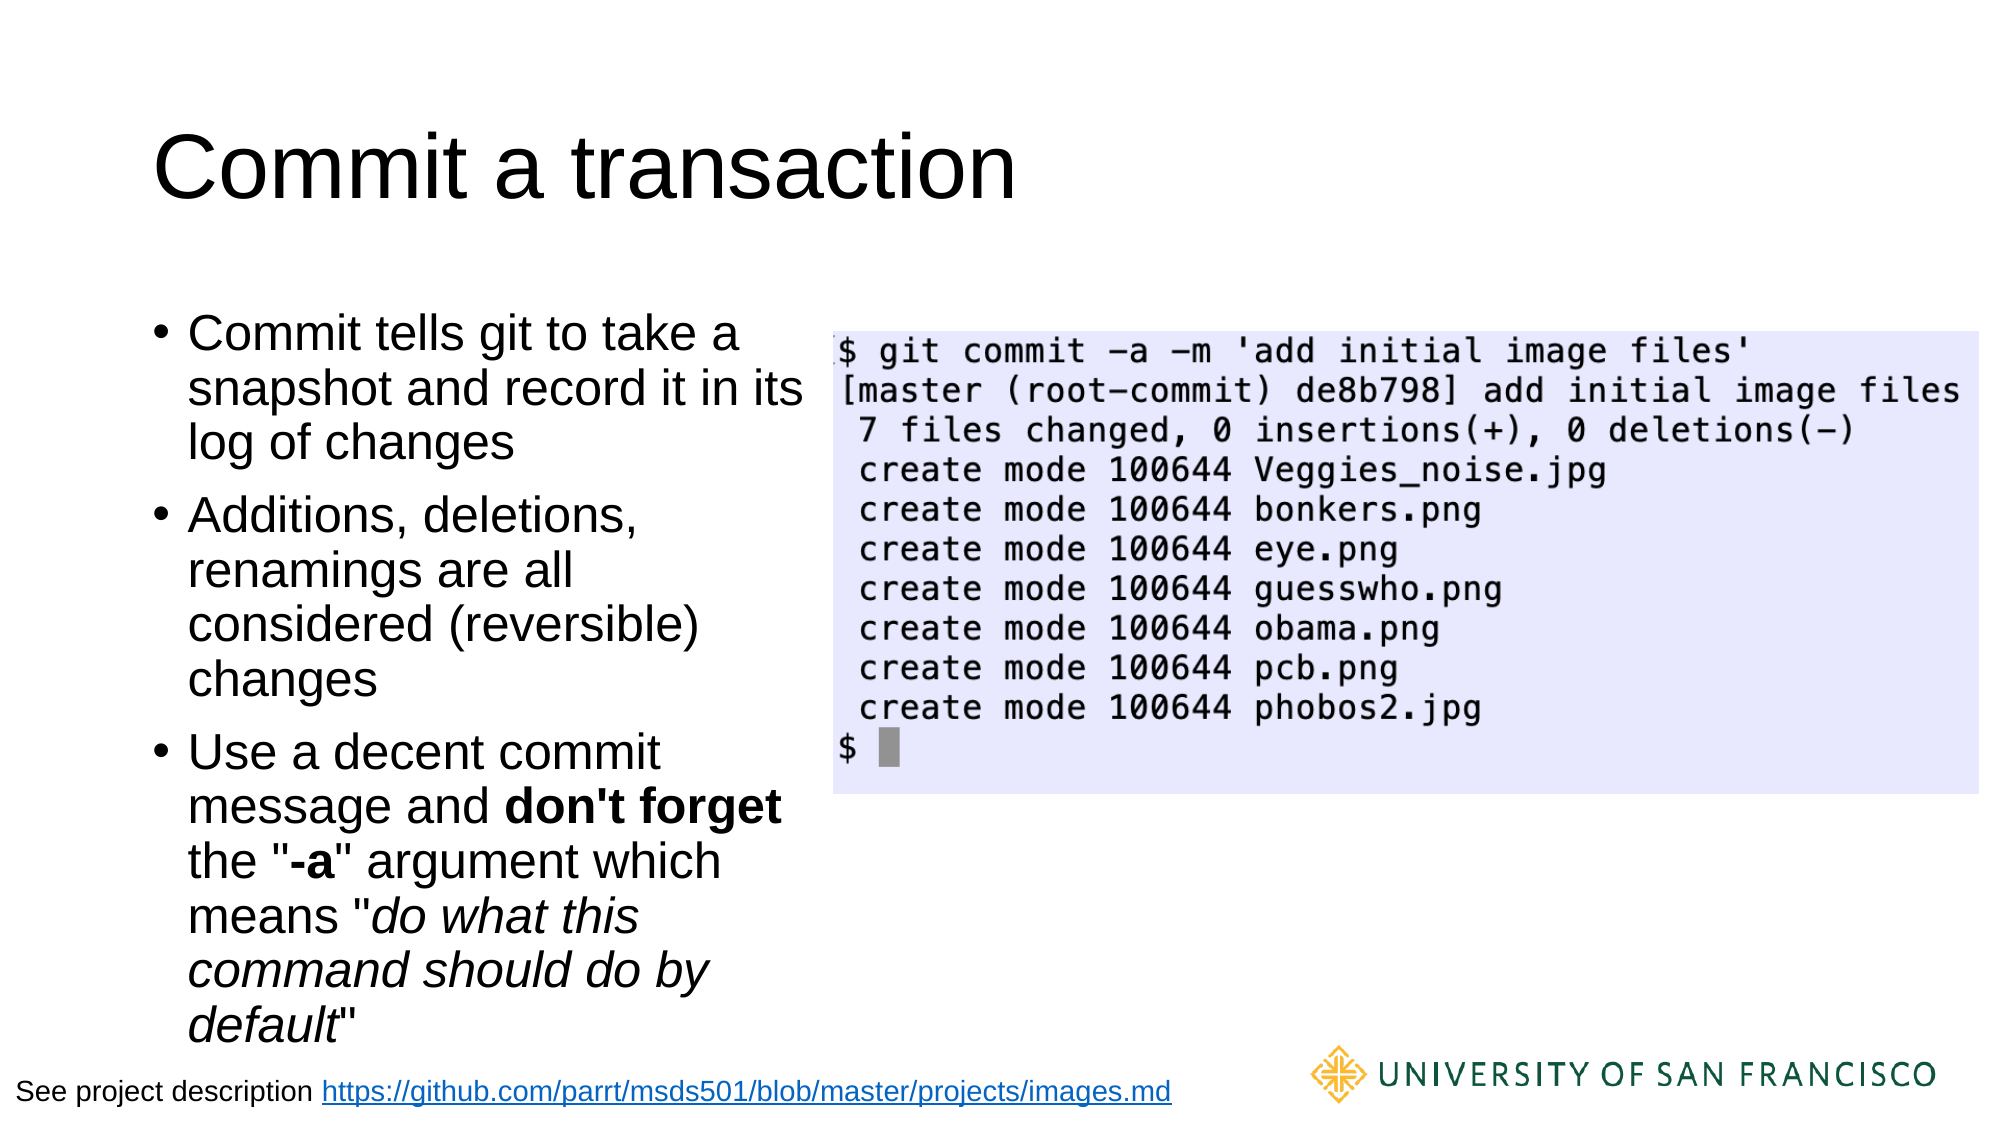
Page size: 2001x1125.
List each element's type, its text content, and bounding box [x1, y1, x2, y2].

list Commit tells git to take a snapshot and record it in its log of changes Additions, deletions, renamings are all considered (reversible) changes Use a decent commit message and don't forget the "-a" argument which means "do what this command should do by default" [137, 299, 833, 1065]
title Commit a transaction [137, 59, 1863, 278]
picture [833, 331, 1979, 794]
text_box See project description https://github.com/parrt/msds501/blob/master/projects/images.md [0, 1065, 1196, 1115]
